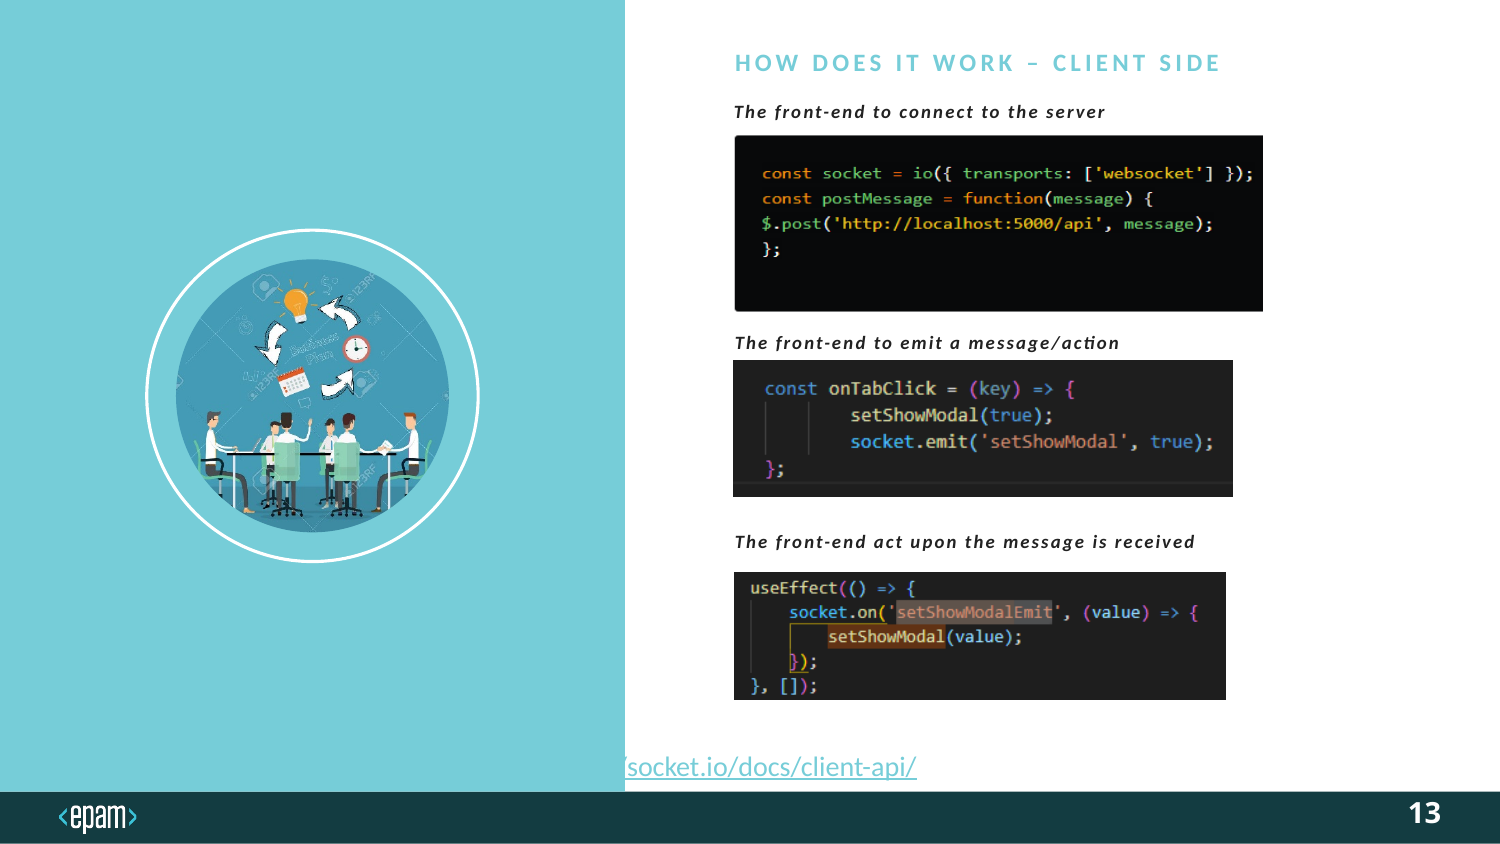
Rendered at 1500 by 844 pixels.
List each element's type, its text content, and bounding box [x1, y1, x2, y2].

picture [733, 360, 1233, 497]
picture [734, 572, 1226, 700]
text_box https://socket.io/docs/client-api/ [525, 740, 932, 789]
picture [175, 259, 449, 533]
list How does it work – Client side [734, 43, 1389, 100]
slide_number 13 [1216, 791, 1442, 844]
text_box The front-end to emit a message/action [734, 321, 1158, 360]
picture [728, 126, 1263, 321]
text_box The front-end act upon the message is received [734, 519, 1158, 572]
list The front-end to connect to the server [733, 88, 1157, 126]
